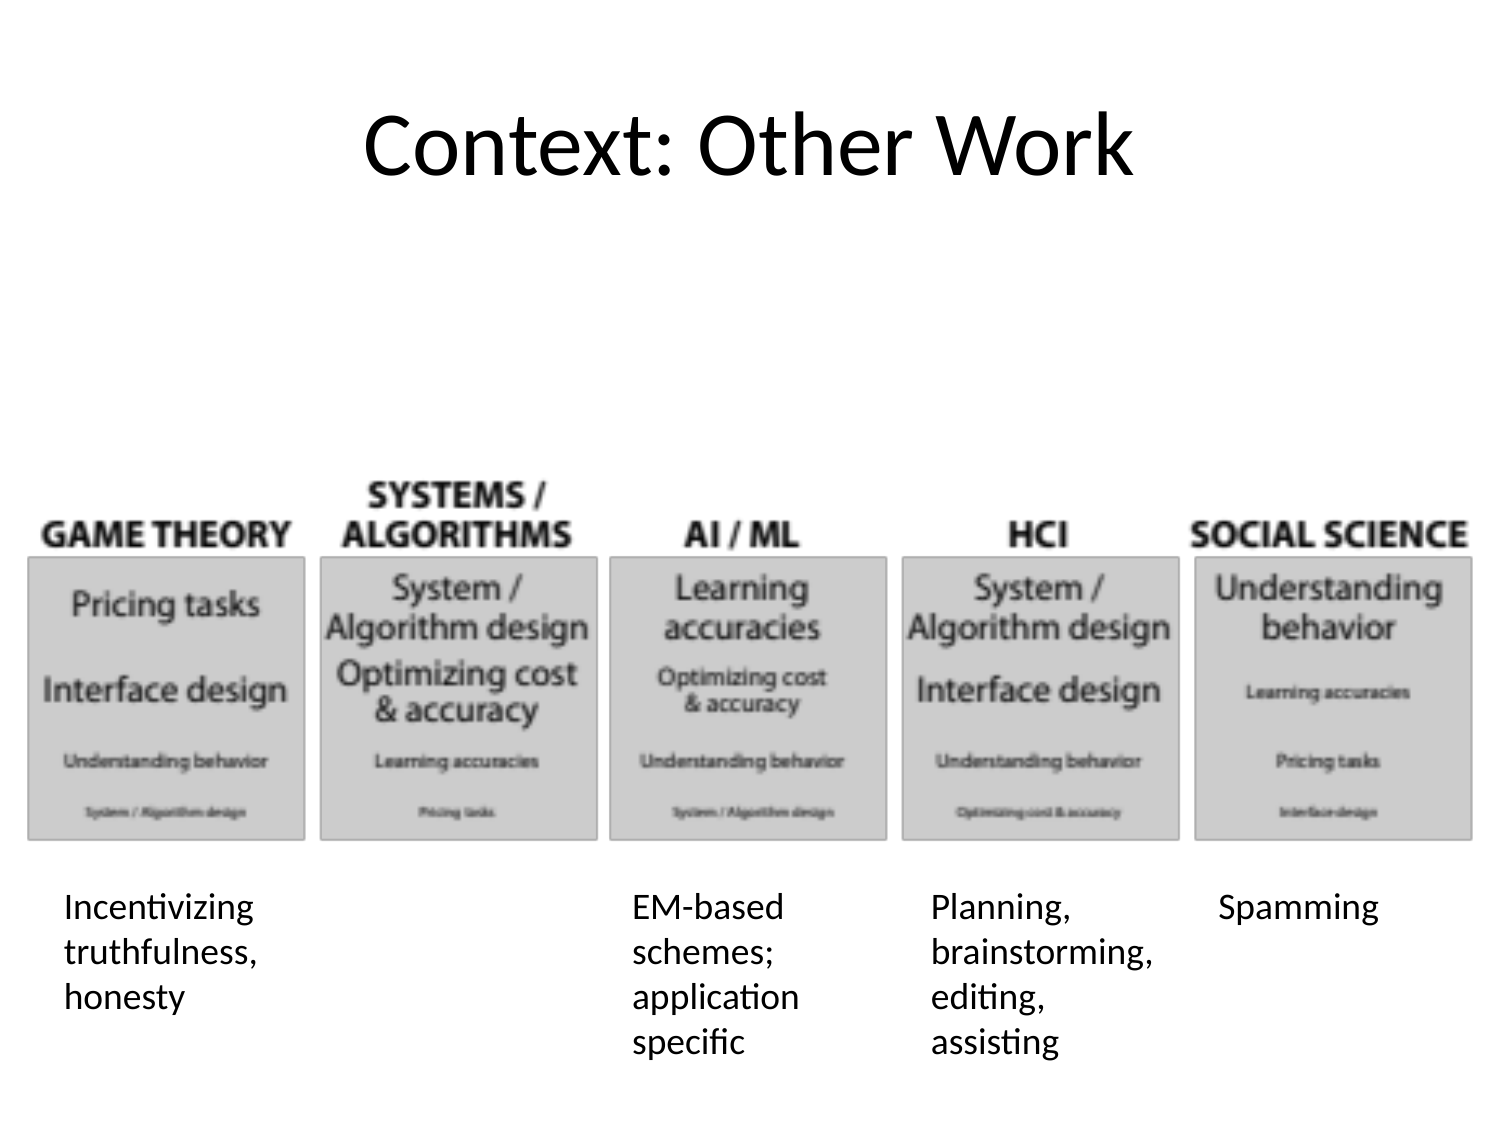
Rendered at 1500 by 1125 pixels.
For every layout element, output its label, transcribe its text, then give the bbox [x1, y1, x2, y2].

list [0, 262, 1496, 1086]
title Context: Other Work [75, 45, 1425, 233]
